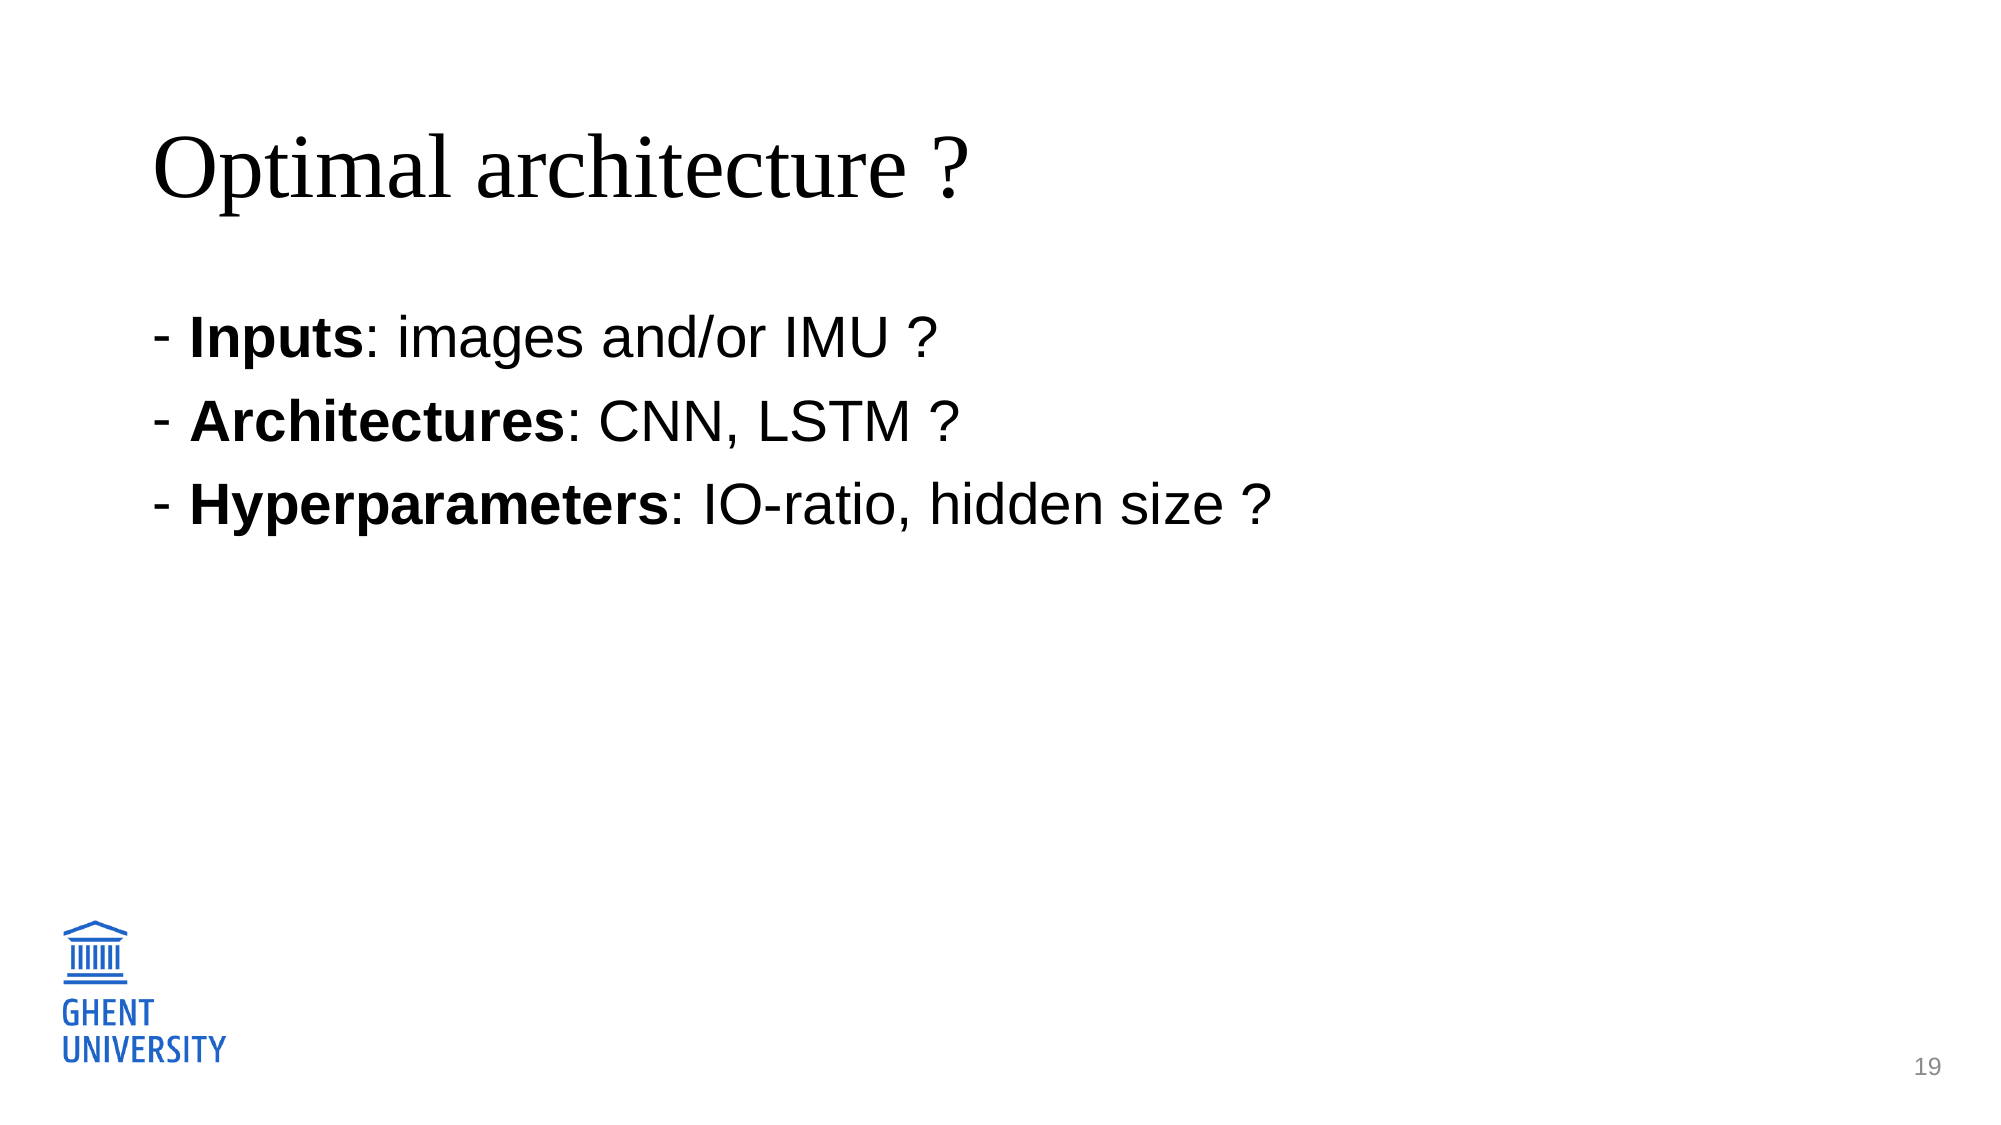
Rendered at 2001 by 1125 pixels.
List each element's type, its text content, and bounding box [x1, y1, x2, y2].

list Inputs: images and/or IMU ? Architectures: CNN, LSTM ? Hyperparameters: IO-ratio, hidden size ? [137, 299, 1955, 1014]
title Optimal architecture ? [137, 59, 1955, 278]
picture [0, 872, 316, 1125]
